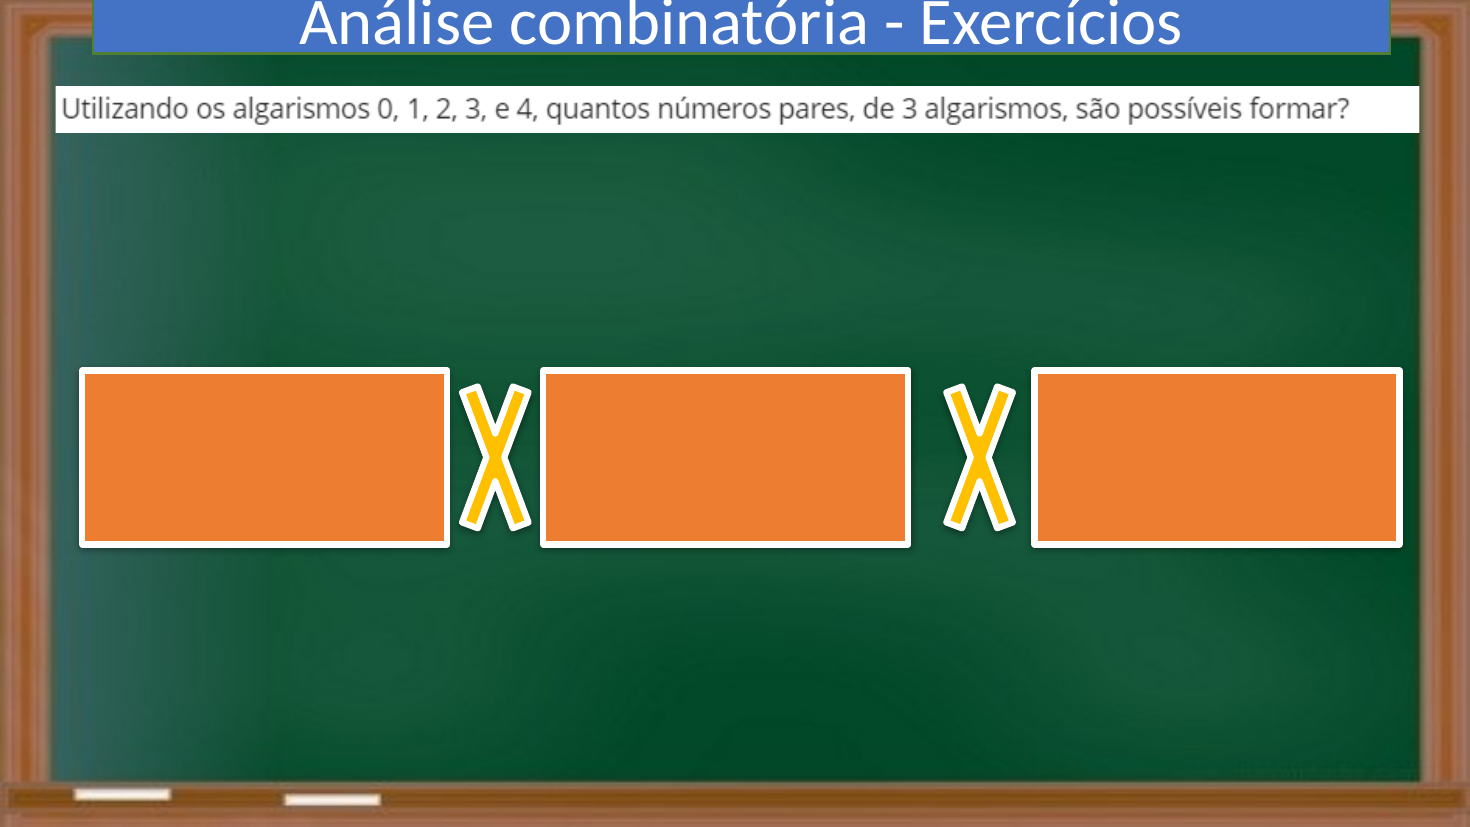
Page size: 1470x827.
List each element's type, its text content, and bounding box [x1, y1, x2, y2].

text_box [459, 383, 532, 532]
text_box [79, 367, 450, 548]
picture [0, 0, 1470, 827]
text_box [1031, 367, 1403, 548]
text_box [943, 383, 1016, 532]
text_box [540, 367, 911, 548]
text_box Análise combinatória - Exercícios [93, 0, 1391, 54]
